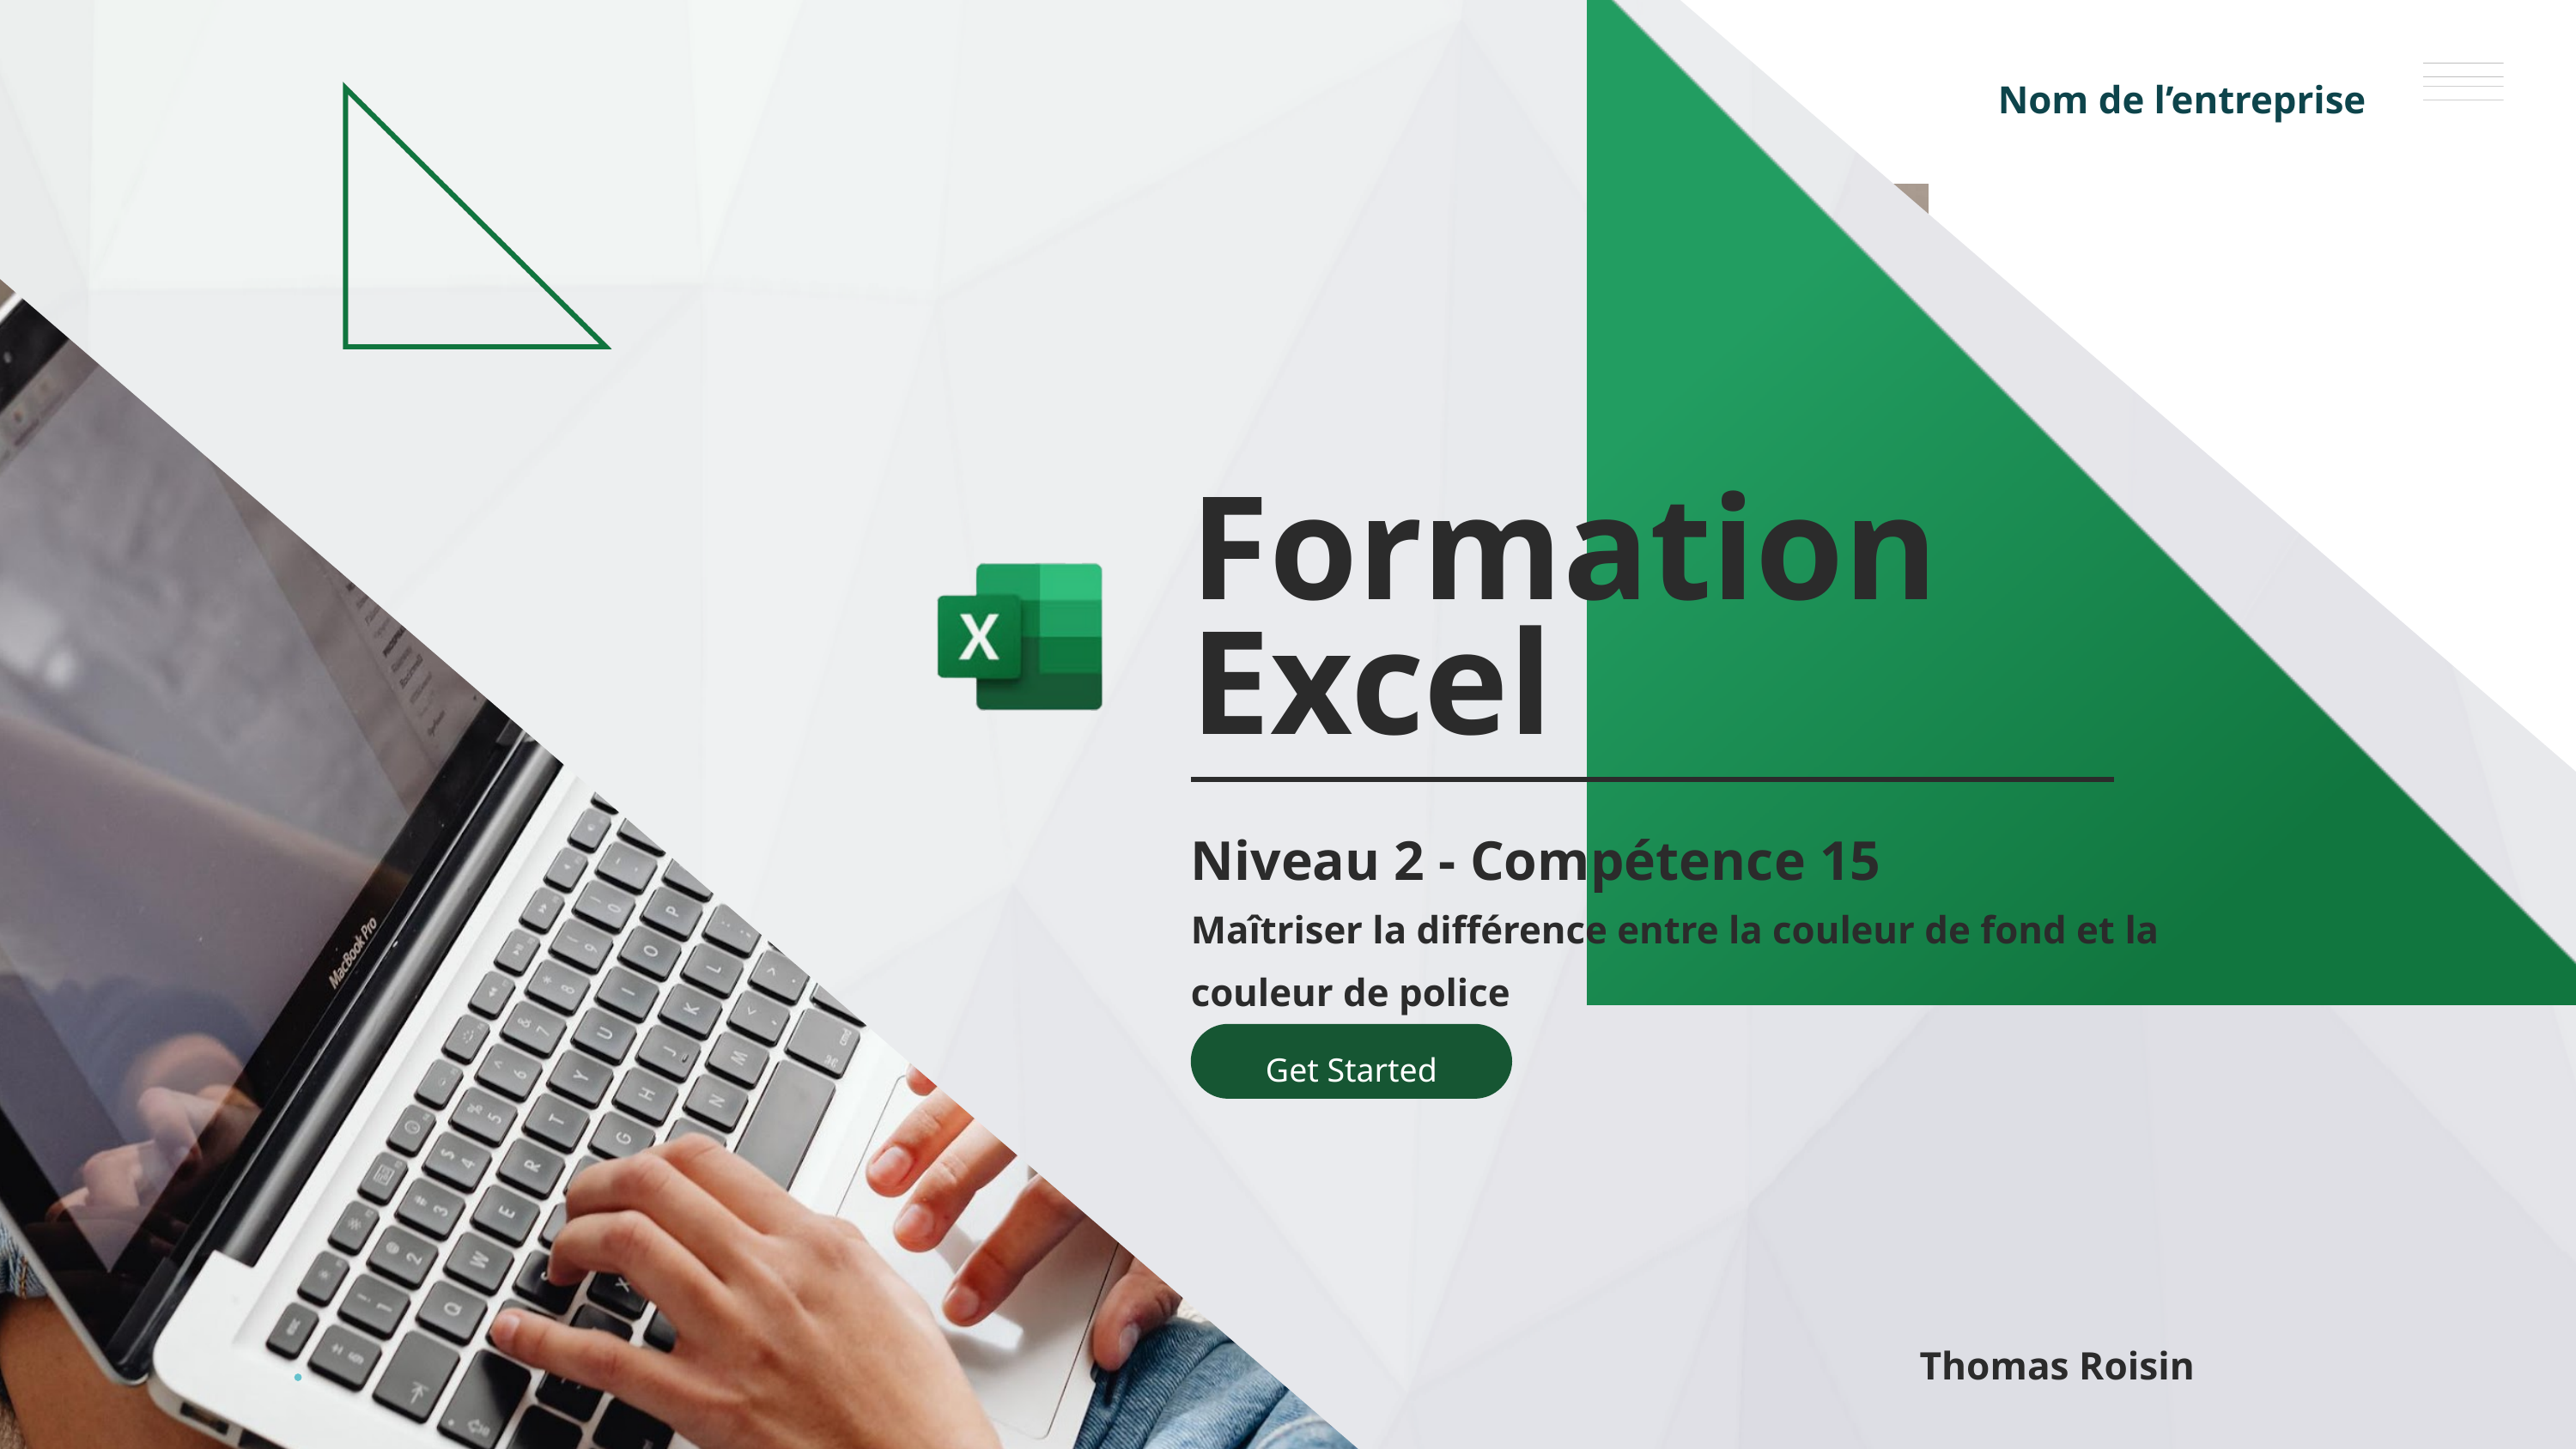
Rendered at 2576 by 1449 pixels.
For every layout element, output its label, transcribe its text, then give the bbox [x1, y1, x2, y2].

text_box [343, 82, 612, 349]
text_box [1587, 0, 2576, 1006]
text_box Thomas Roisin [1919, 1324, 2383, 1388]
text_box Excel [1190, 584, 2254, 763]
text_box Formation [1190, 450, 2254, 584]
text_box Nom de l’entreprise [1765, 58, 2366, 122]
text_box Niveau 2 - Compétence 15 [1190, 801, 2172, 891]
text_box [1190, 1016, 1513, 1100]
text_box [294, 1373, 302, 1382]
text_box [0, 0, 2576, 1449]
text_box [2423, 54, 2504, 109]
text_box [0, 280, 1357, 1449]
text_box Maîtriser la différence entre la couleur de fond et la couleur de police [1190, 891, 2172, 1015]
text_box [924, 548, 1145, 726]
